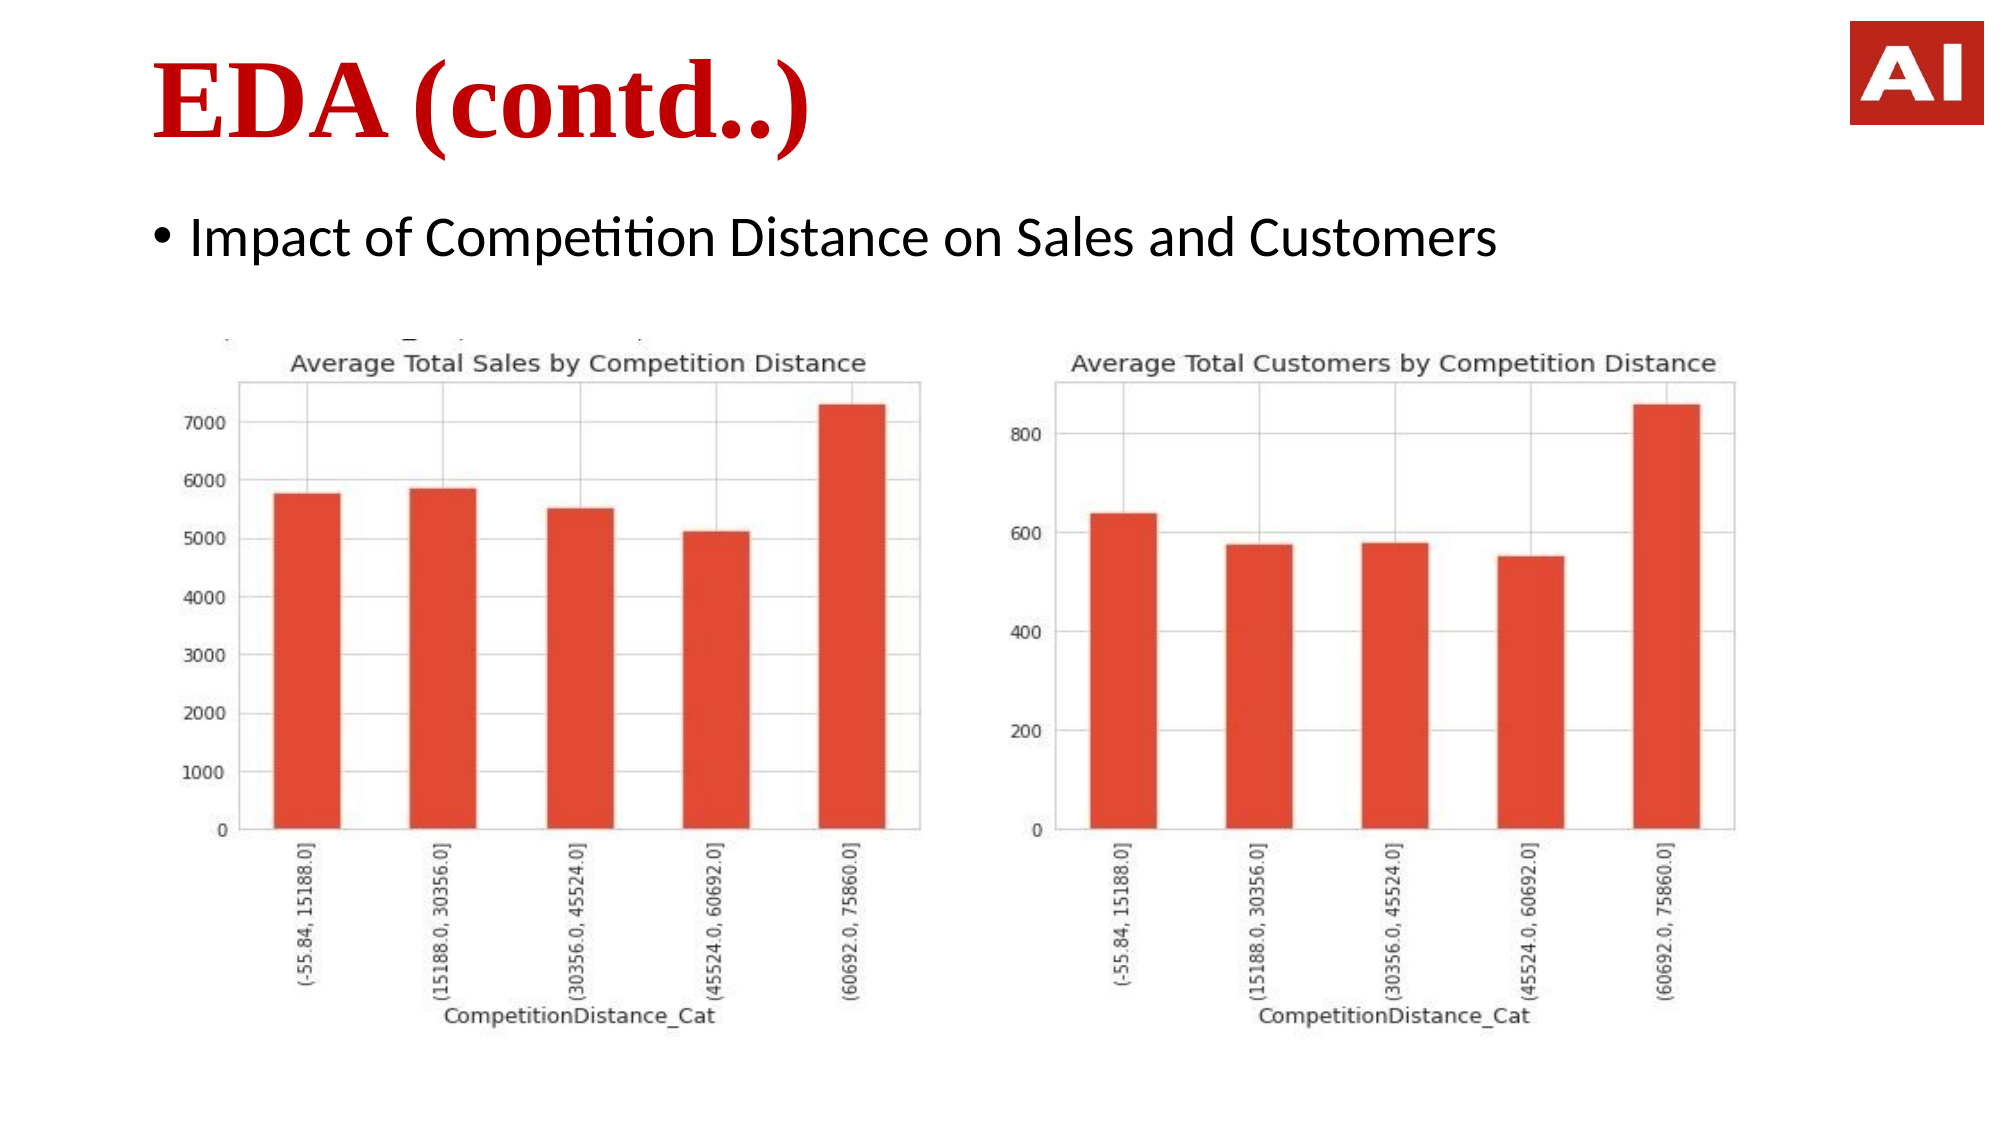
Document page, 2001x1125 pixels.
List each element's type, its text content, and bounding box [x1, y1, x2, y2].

list Impact of Competition Distance on Sales and Customers [137, 199, 1863, 278]
picture [137, 339, 1802, 1053]
title EDA (contd..) [137, 59, 1863, 199]
picture [1850, 21, 1984, 125]
